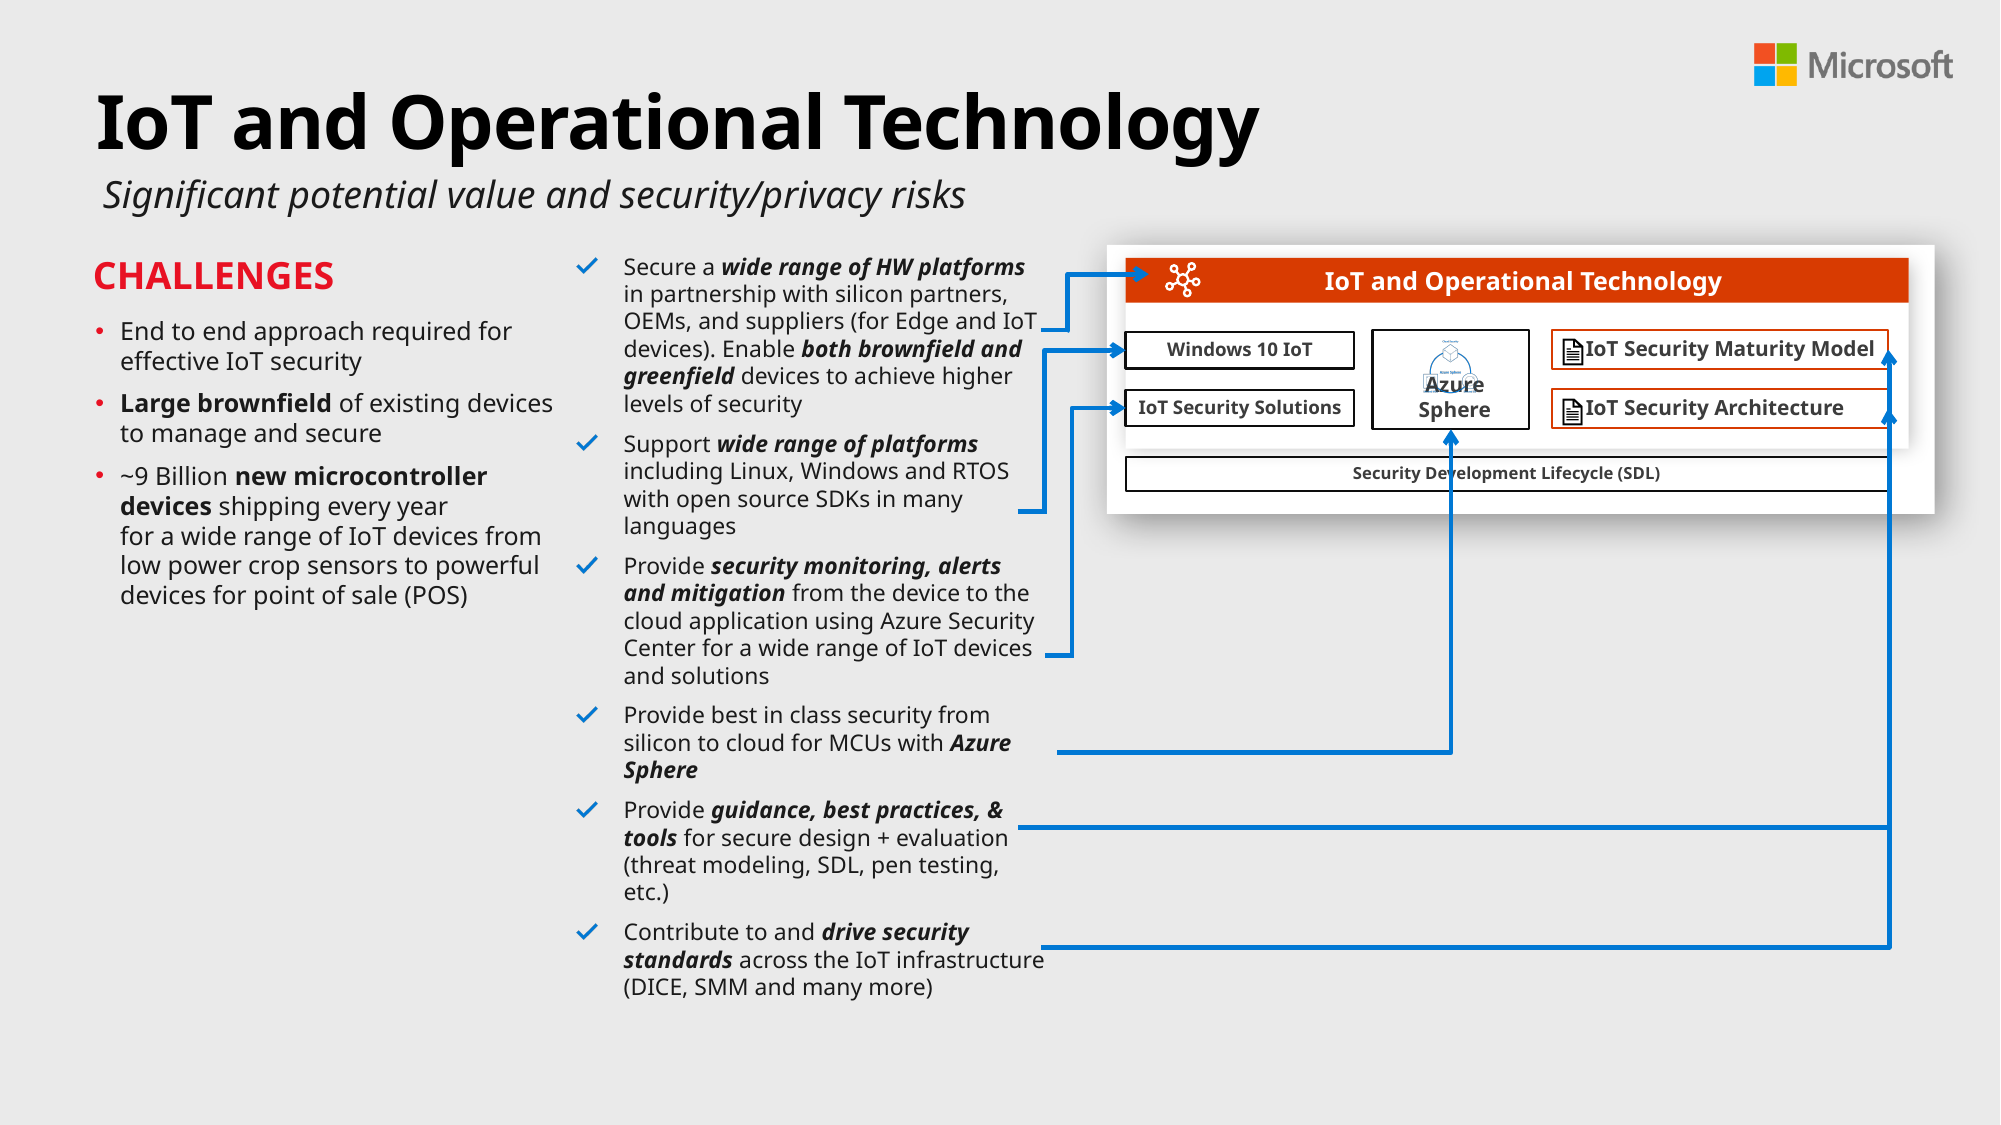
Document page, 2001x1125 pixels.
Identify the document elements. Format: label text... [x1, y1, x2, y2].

text_box IoT and Operational Technology [1125, 257, 1909, 303]
picture [576, 801, 598, 818]
text_box [1106, 244, 1935, 515]
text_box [1040, 273, 1150, 331]
picture [576, 923, 598, 940]
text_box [1045, 515, 1126, 656]
picture [576, 257, 598, 274]
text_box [1040, 828, 1889, 948]
picture [1754, 43, 1953, 87]
text_box [1166, 263, 1200, 297]
title IoT and Operational Technology [96, 75, 1904, 166]
picture [576, 434, 598, 451]
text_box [1040, 349, 1889, 408]
text_box [1150, 303, 1909, 449]
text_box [1551, 330, 1889, 349]
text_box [1092, 393, 1416, 789]
text_box Windows 10 IoT [1125, 331, 1355, 349]
text_box CHALLENGES End to end approach required for effective IoT security Large brownfield of existing devices to manage and secure ~9 Billion new microcontroller devices shipping every year for a wide range of IoT devices from low power crop sensors to powerful devices for point of sale (POS) MICROSOFT’S APPROACH Secure a wide range of HW platforms in partnership with silicon partners, OEMs, and suppliers (for Edge and IoT devices). Enable both brownfield and greenfield devices to achieve higher levels of security Support wide range of platforms including Linux, Windows and RTOS with open source SDKs in many languages Provide security monitoring, alerts and mitigation from the device to the cloud application using Azure Security Center for a wide range of IoT devices and solutions Provide best in class security from silicon to cloud for MCUs with Azure Sphere Provide guidance, best practices, & tools for secure design + evaluation (threat modeling, SDL, pen testing, etc.) Contribute to and drive security standards across the IoT infrastructure (DICE, SMM and many more) [78, 244, 1061, 1125]
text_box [1372, 329, 1530, 349]
picture [576, 556, 598, 574]
picture [576, 706, 598, 723]
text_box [1017, 408, 1889, 828]
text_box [1017, 350, 1126, 515]
text_box Significant potential value and security/privacy risks [88, 164, 1089, 224]
